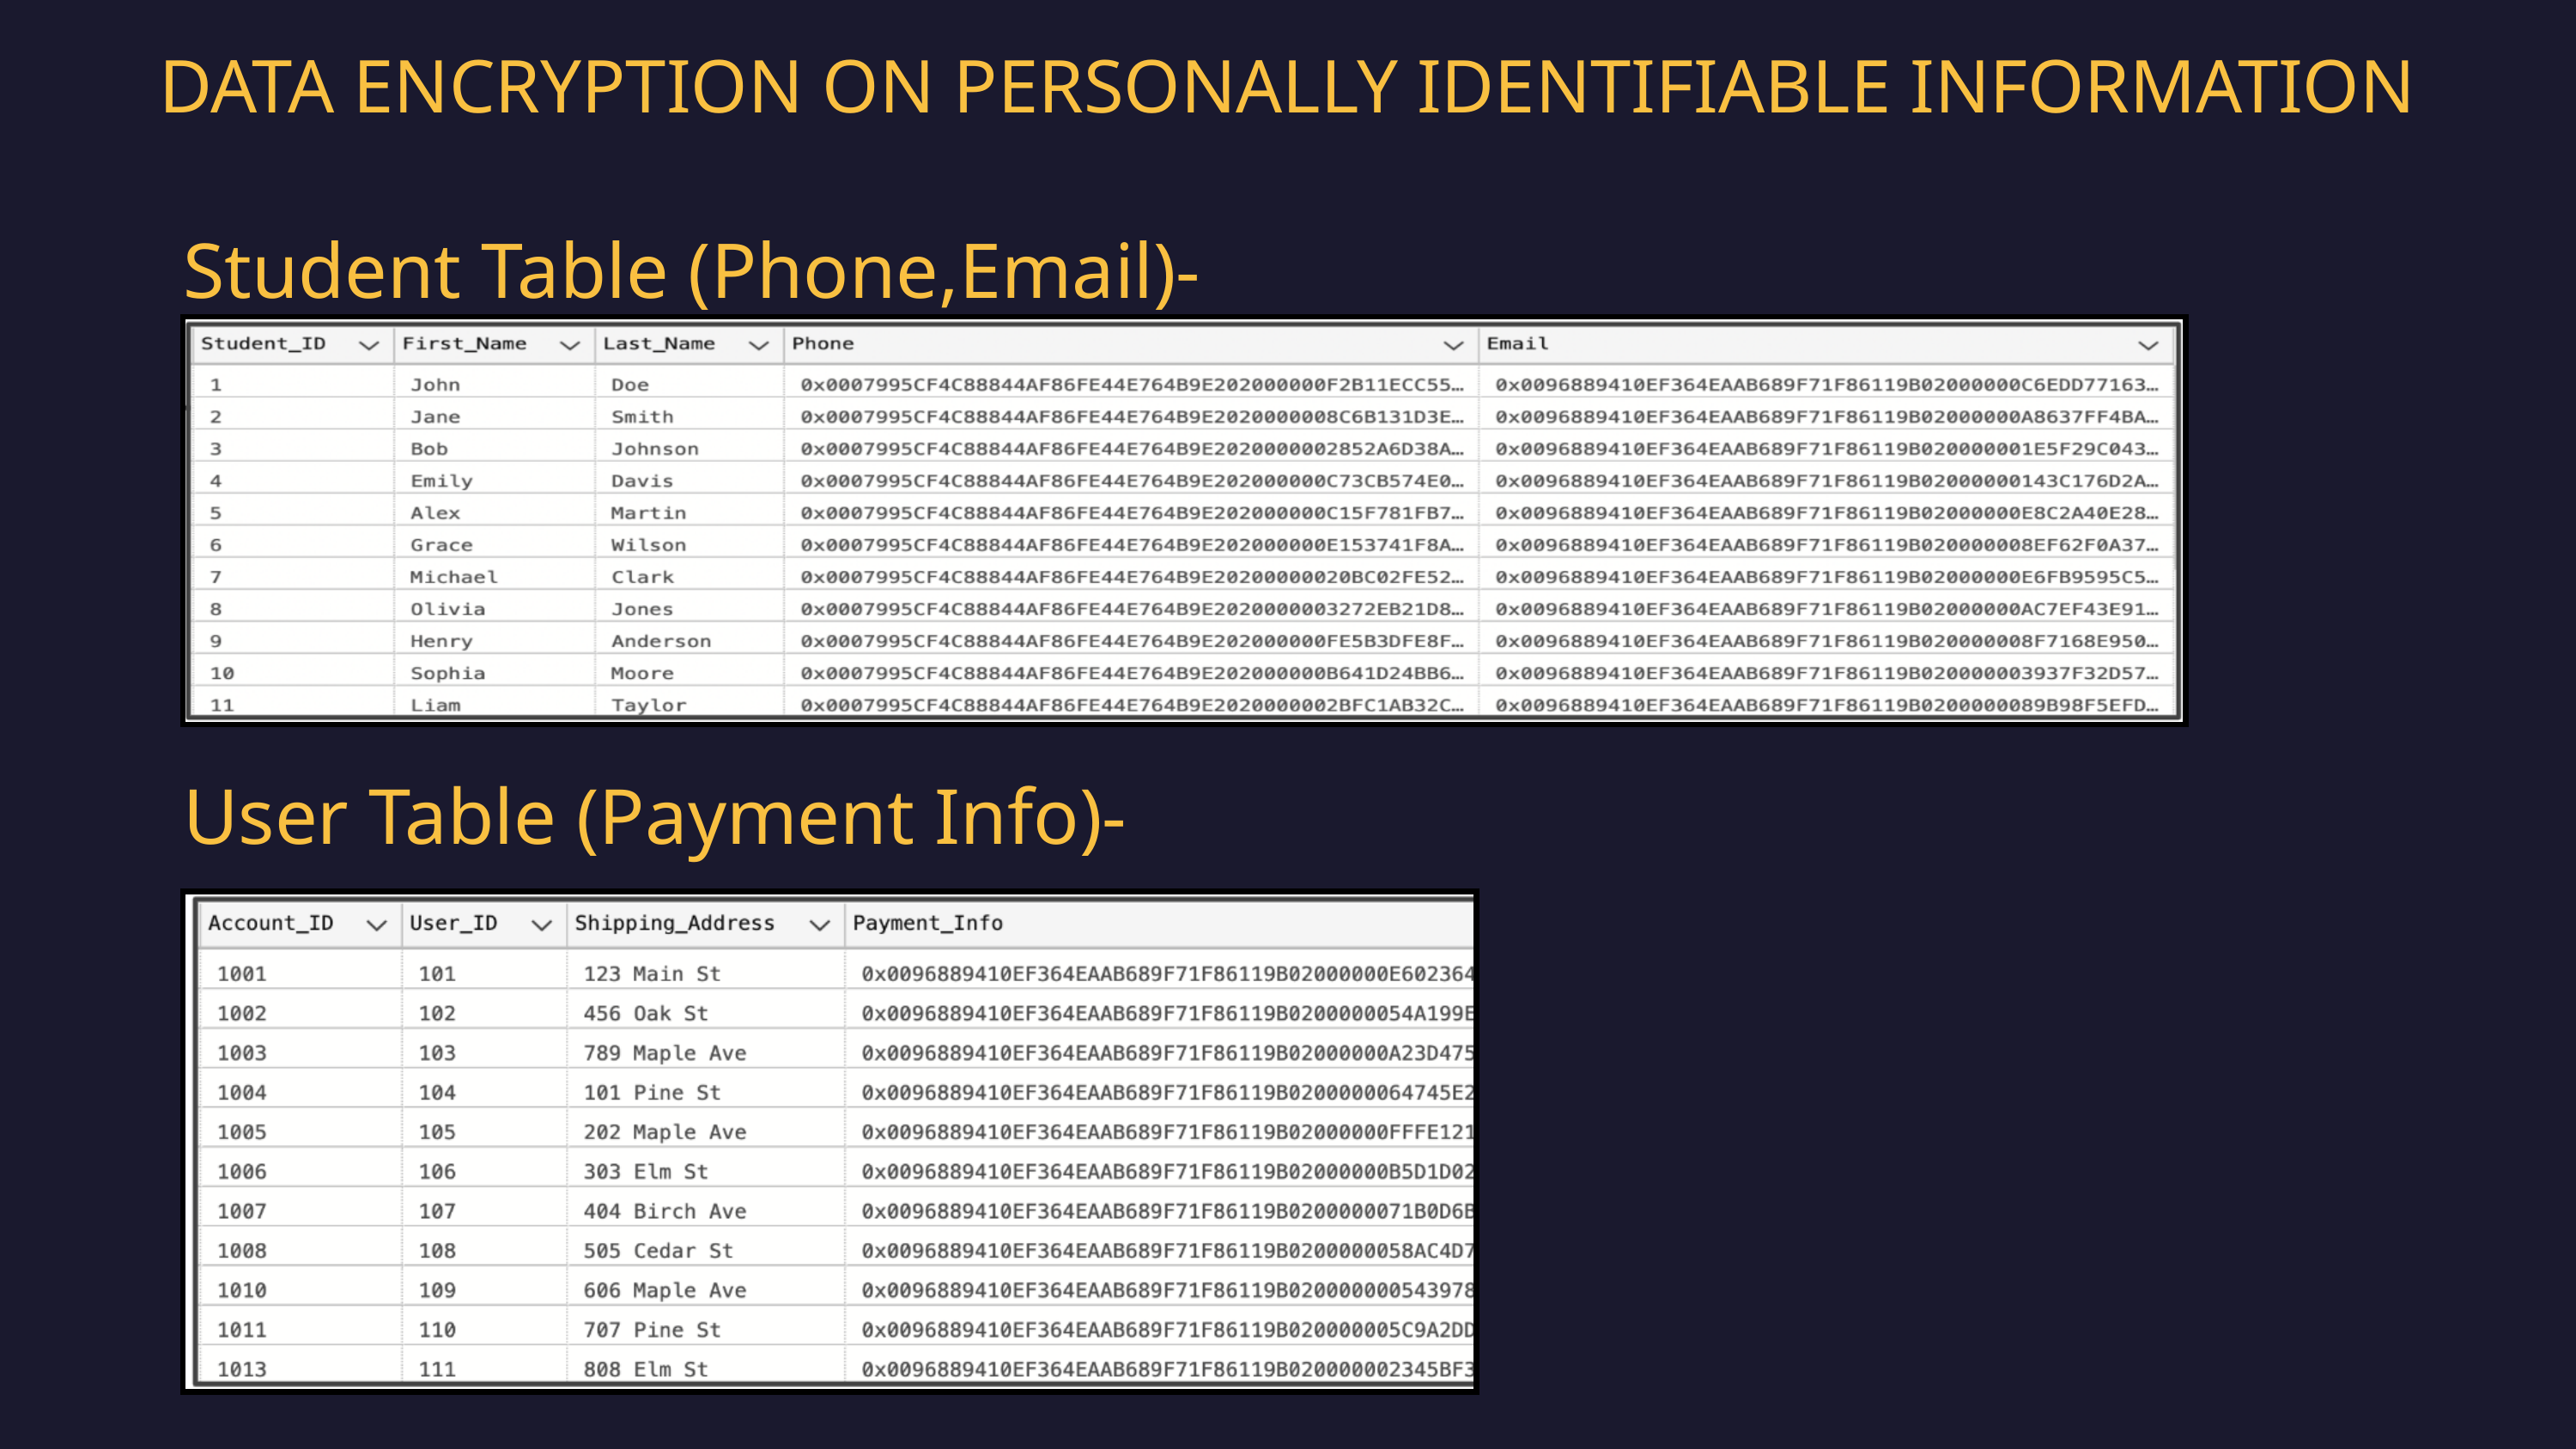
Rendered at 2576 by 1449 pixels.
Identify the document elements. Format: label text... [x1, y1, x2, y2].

text_box [183, 317, 2186, 724]
text_box Student Table (Phone,Email)- User Table (Payment Info)- [183, 161, 2506, 1011]
text_box [183, 891, 1477, 1392]
text_box DATA ENCRYPTION ON PERSONALLY IDENTIFIABLE INFORMATION [0, 45, 2576, 268]
